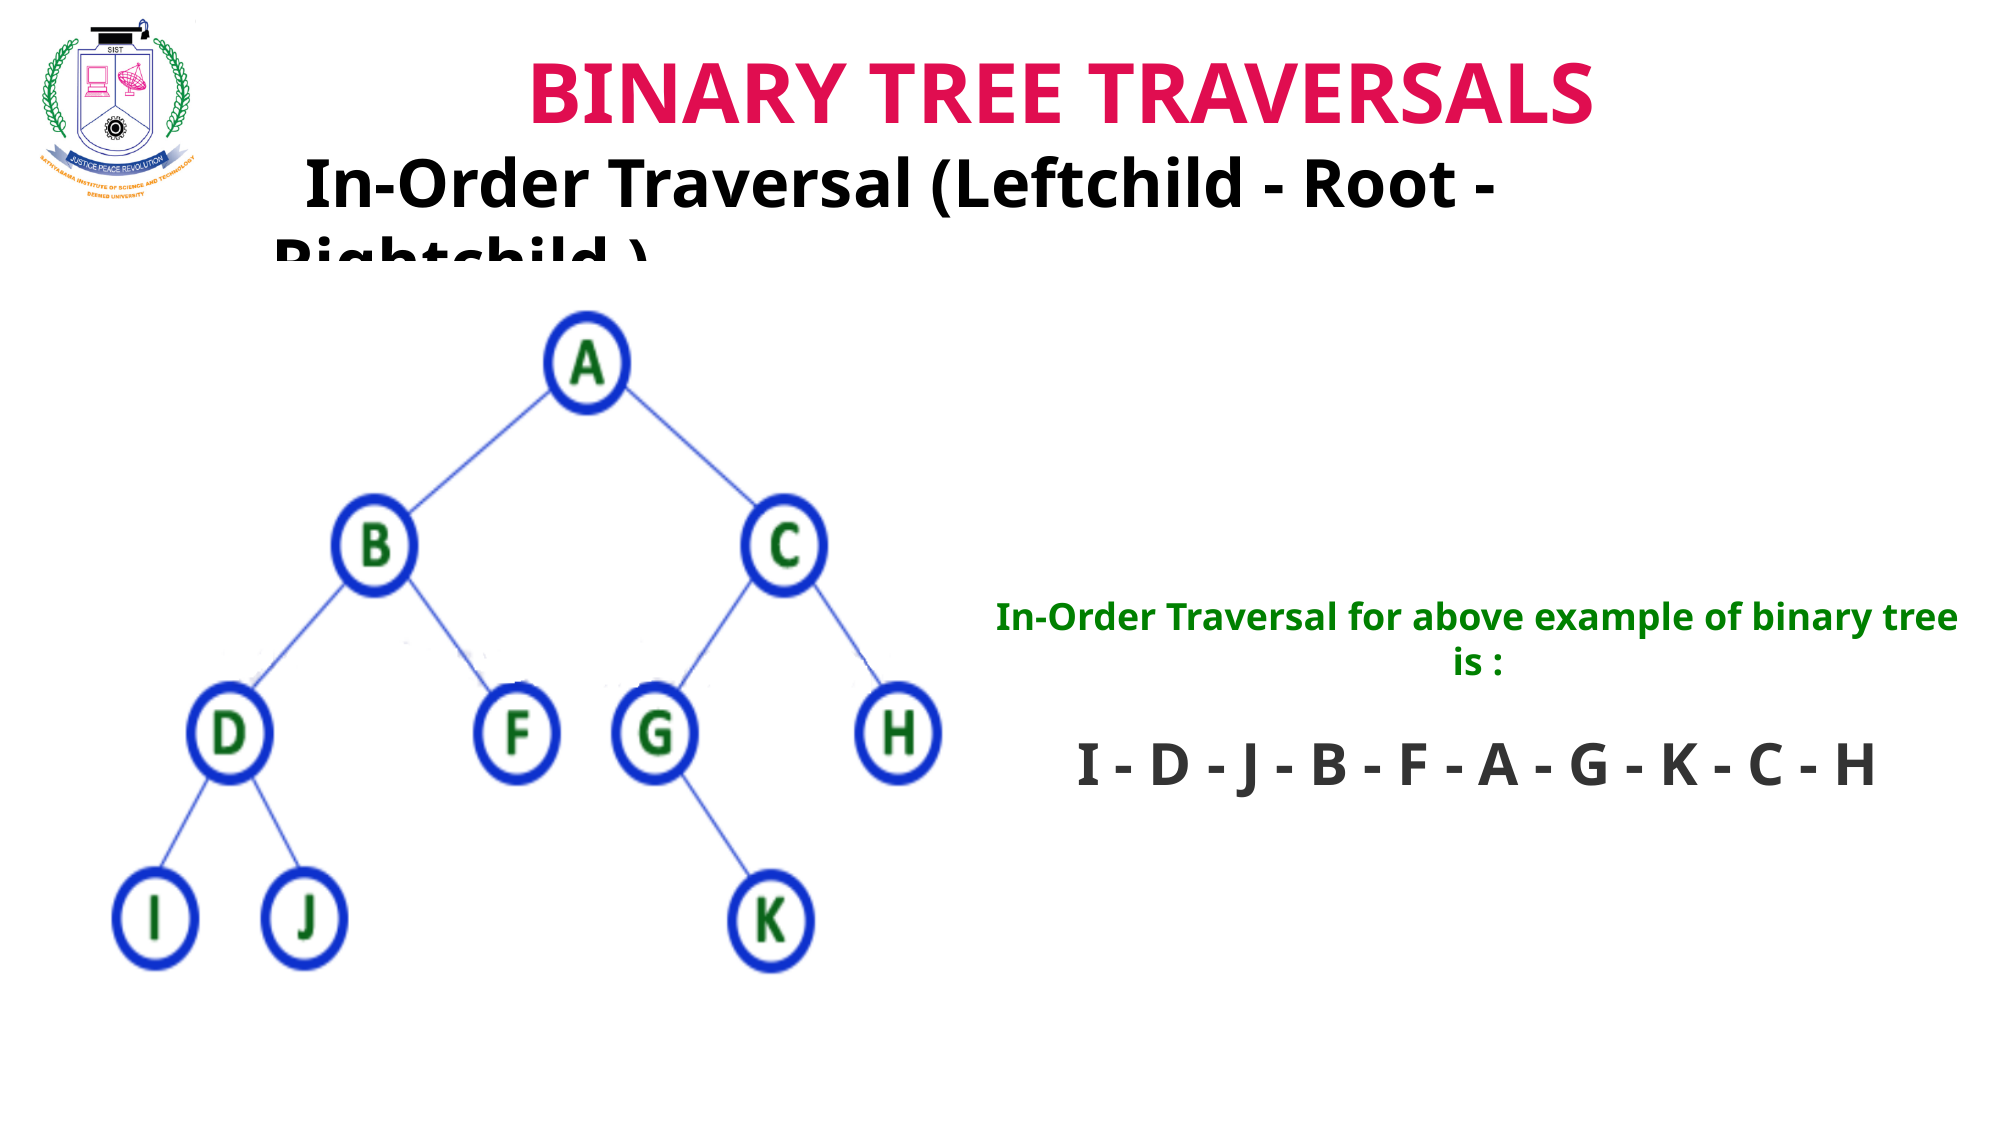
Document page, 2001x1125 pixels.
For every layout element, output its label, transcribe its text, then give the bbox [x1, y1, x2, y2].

text_box BINARY TREE TRAVERSALS In-Order Traversal (Leftchild - Root - Rightchild ) [256, 33, 1867, 408]
picture [83, 261, 959, 1011]
text_box In-Order Traversal for above example of binary tree is : I - D - J - B - F - A - G - K - C - H [977, 585, 1979, 805]
picture [28, 14, 196, 205]
